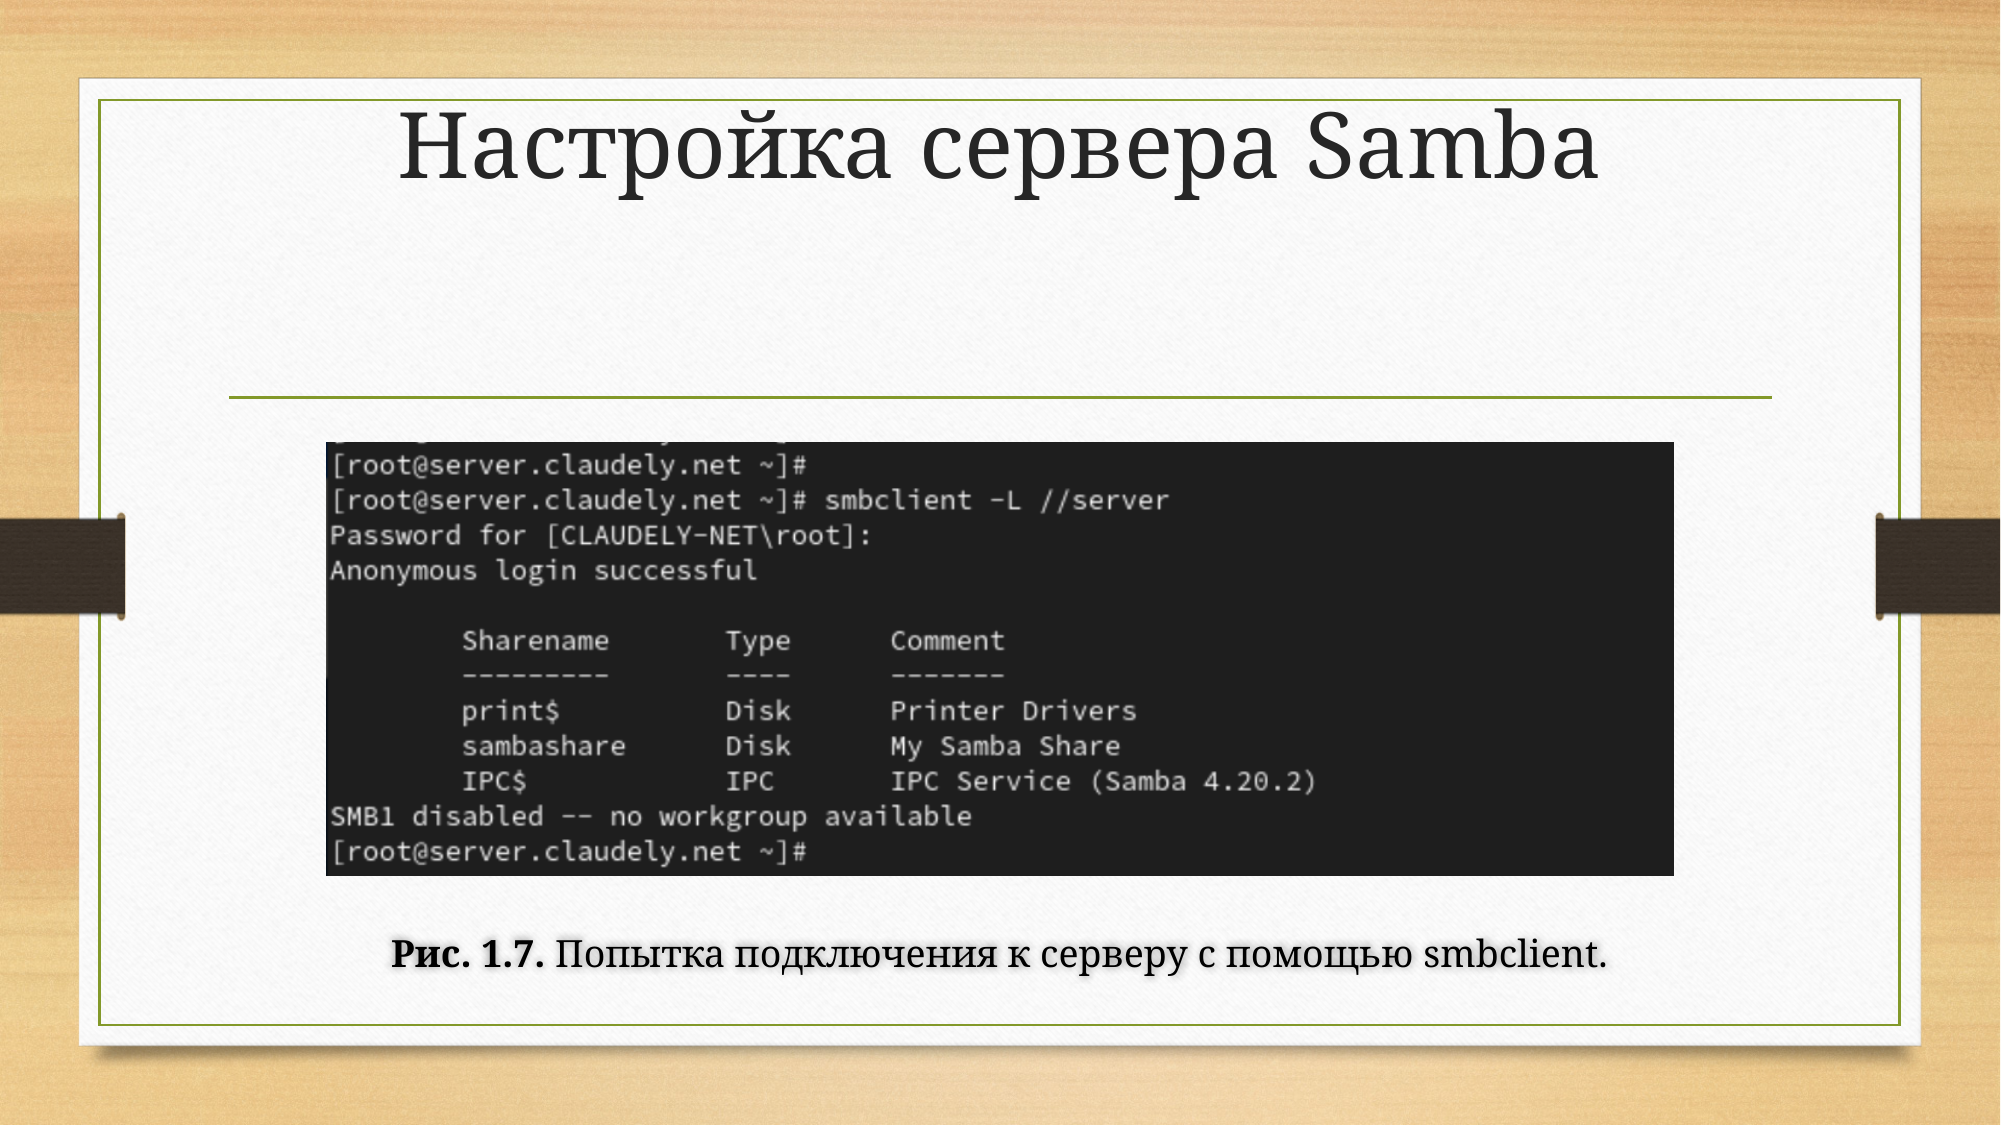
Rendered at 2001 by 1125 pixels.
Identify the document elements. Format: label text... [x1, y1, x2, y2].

text_box Рис. 1.7. Попытка подключения к серверу с помощью smbclient. [29, 905, 1971, 1000]
title Настройка сервера Samba [132, 62, 1868, 222]
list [325, 442, 1675, 876]
picture [0, 0, 2001, 1125]
